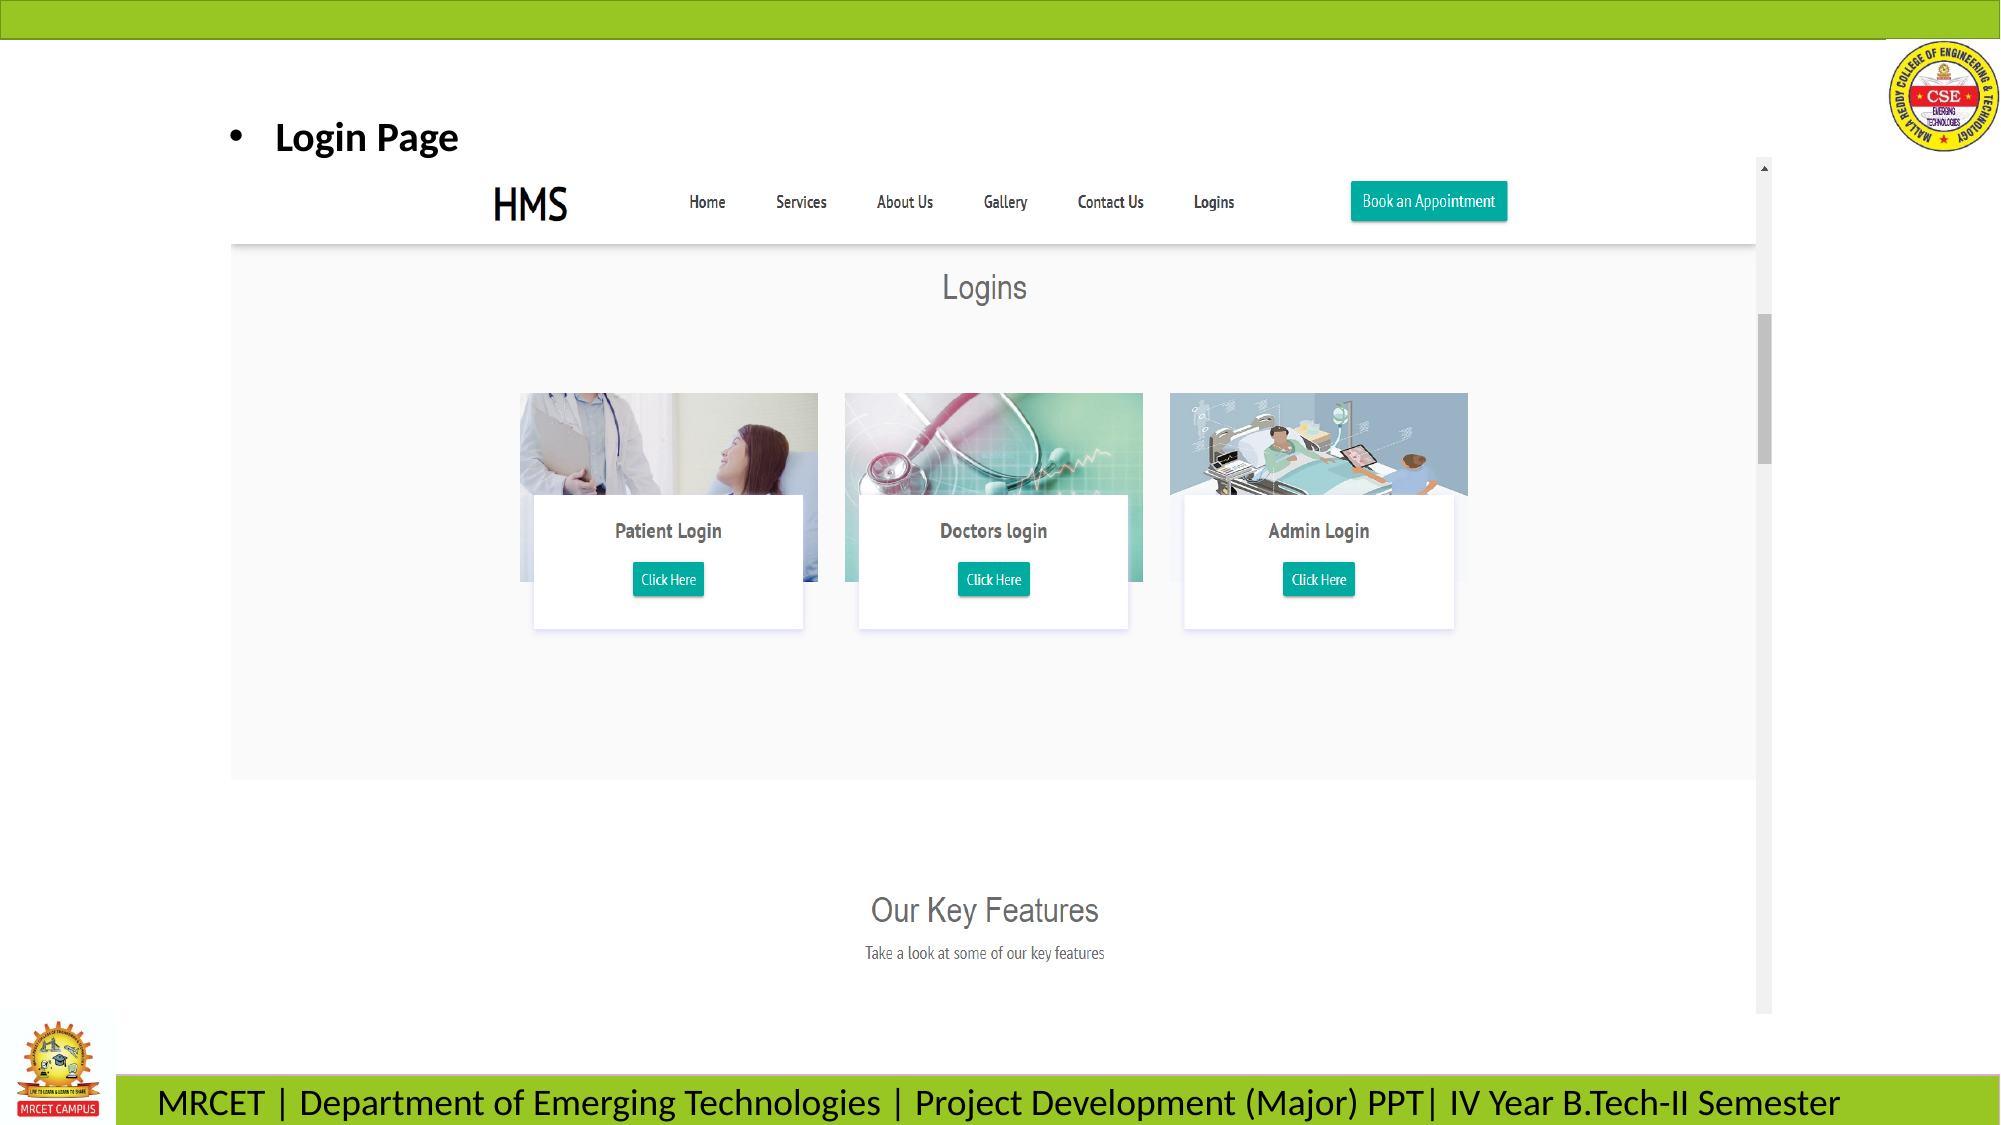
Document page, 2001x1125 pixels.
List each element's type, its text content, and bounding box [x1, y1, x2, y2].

picture [1886, 39, 2000, 154]
picture [0, 1010, 116, 1125]
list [230, 157, 1772, 1014]
text_box Login Page [214, 102, 1217, 168]
